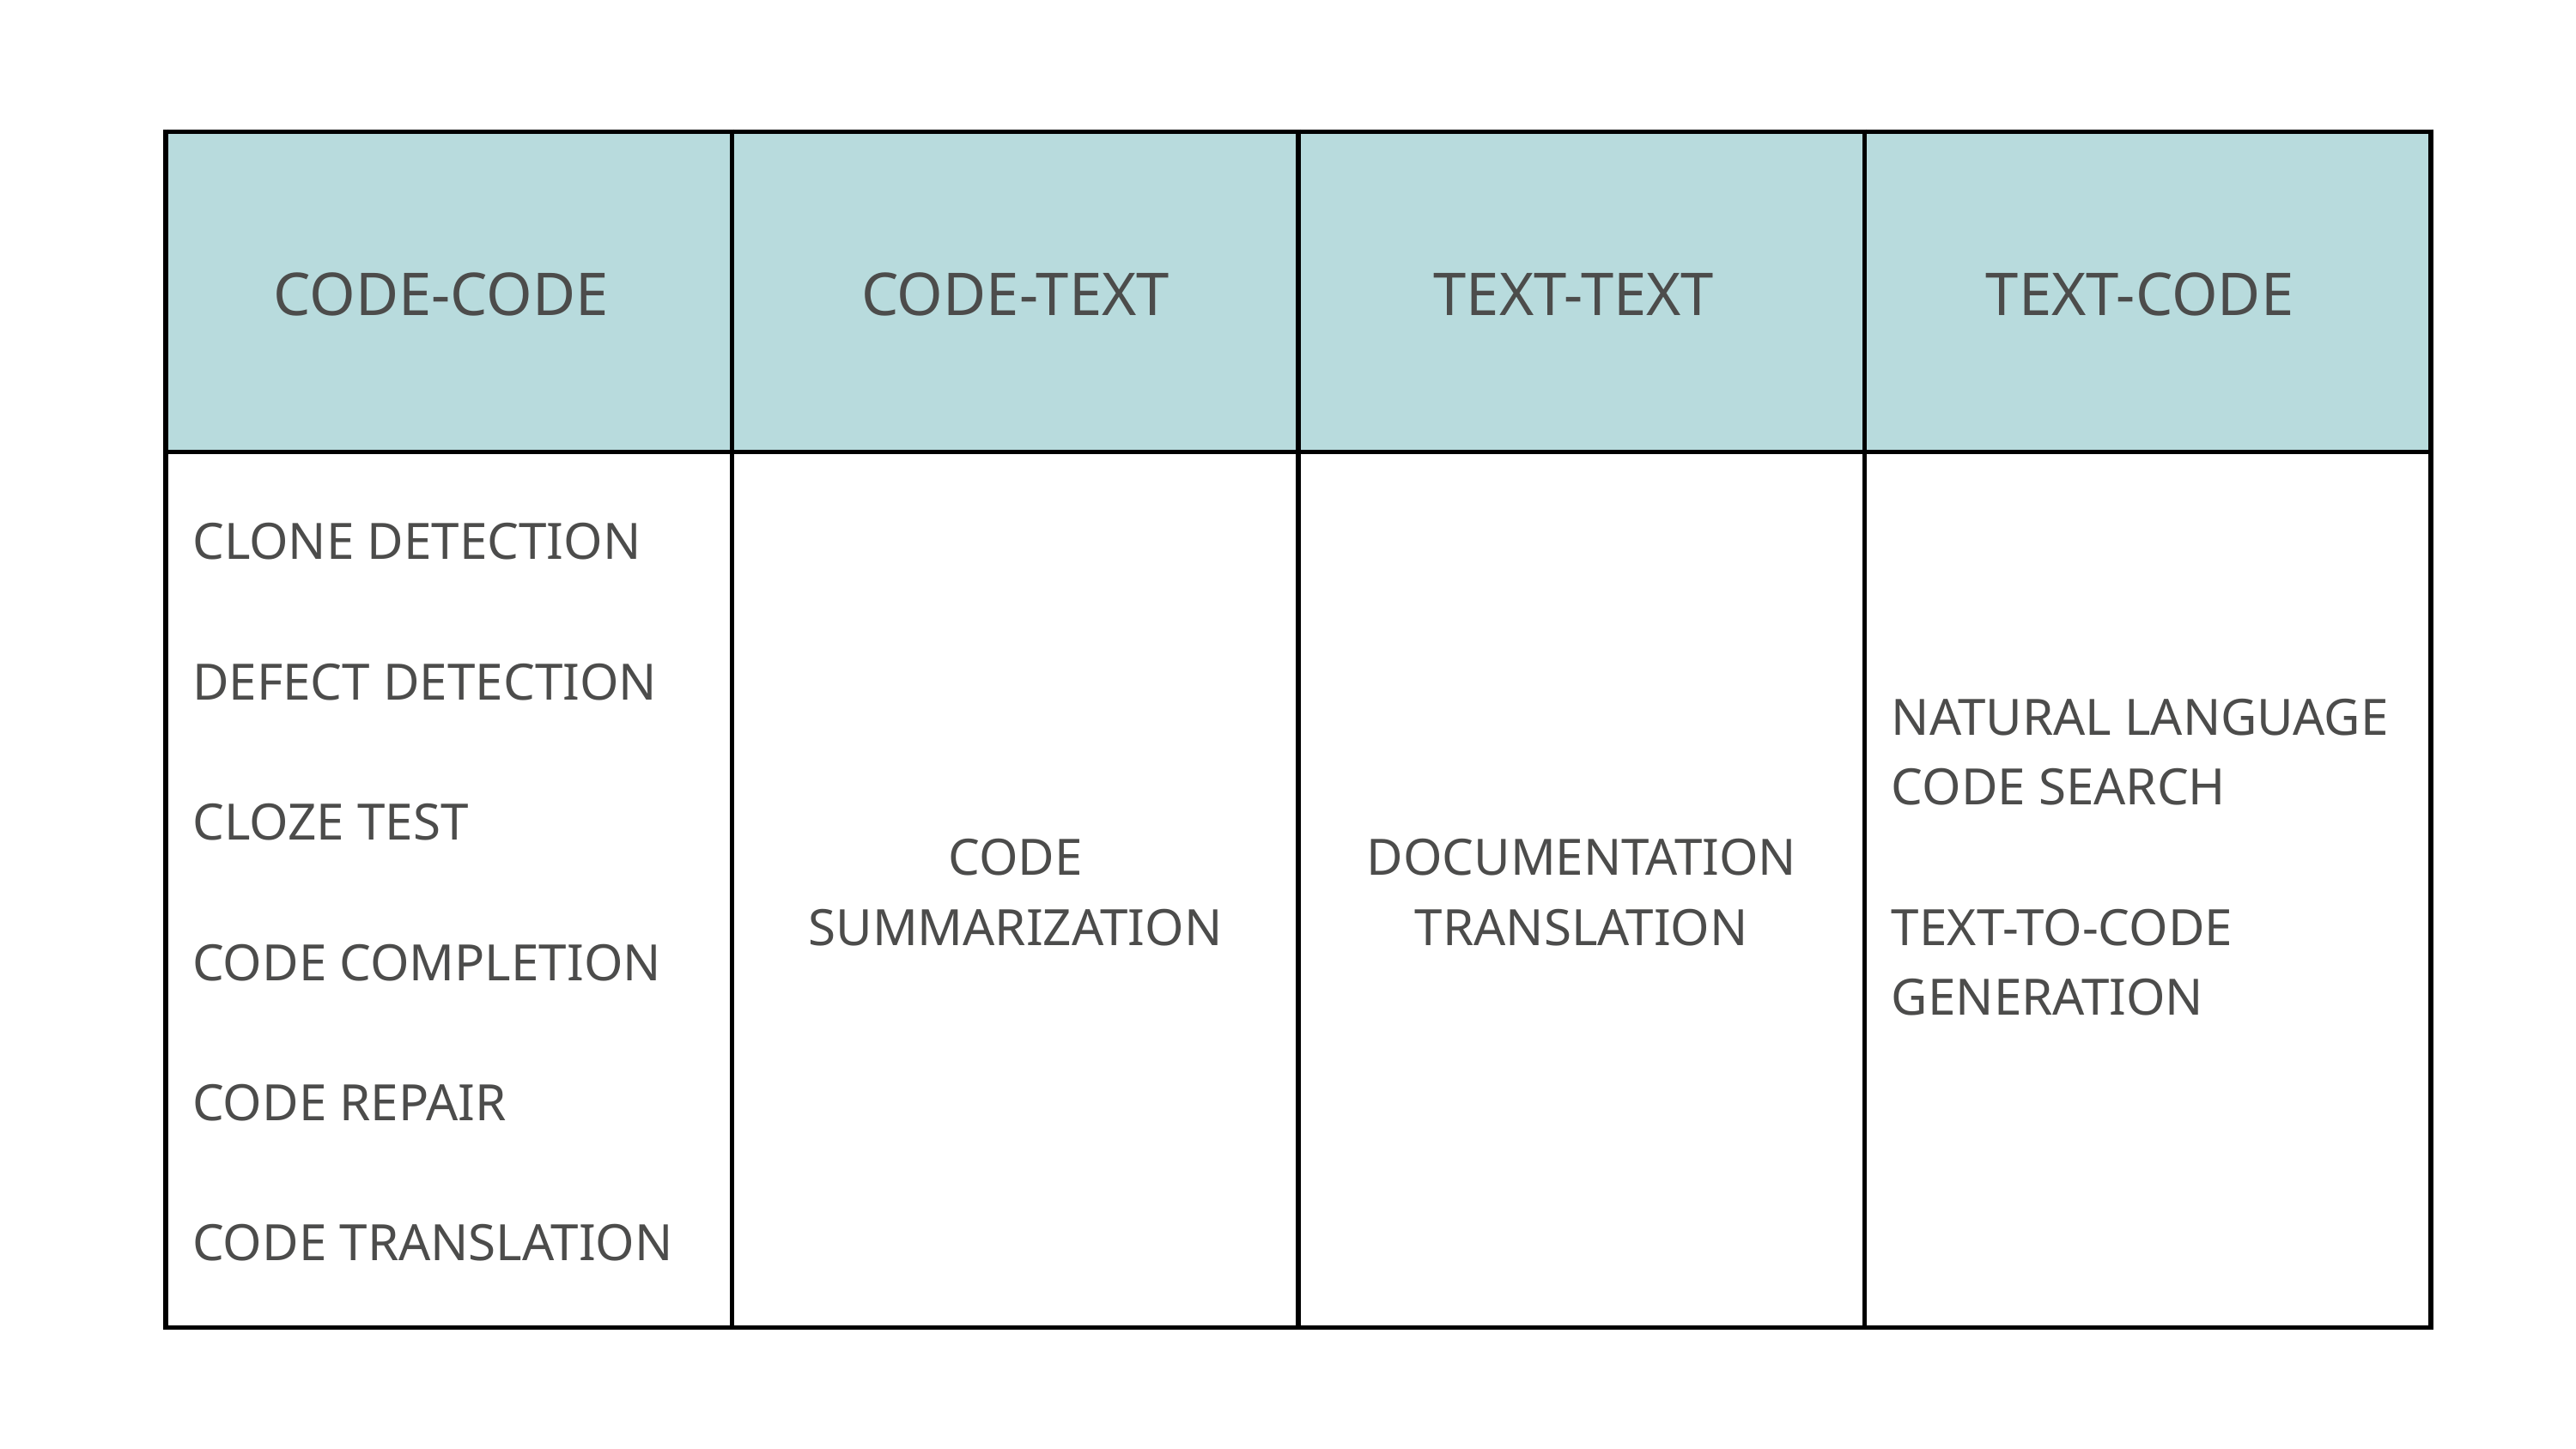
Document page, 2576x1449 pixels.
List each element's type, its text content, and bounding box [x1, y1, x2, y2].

table_cell CLONE DETECTION DEFECT DETECTION CLOZE TEST CODE COMPLETION CODE REPAIR CODE TRANSLATION [168, 454, 730, 1325]
table_cell NATURAL LANGUAGE CODE SEARCH TEXT-TO-CODE GENERATION [1867, 454, 2428, 1325]
table_header TEXT-TEXT [1301, 134, 1862, 450]
table_cell CODE SUMMARIZATION [734, 454, 1296, 1325]
table_header TEXT-CODE [1867, 134, 2428, 450]
table_cell DOCUMENTATION TRANSLATION [1301, 454, 1862, 1325]
table_header CODE-CODE [168, 134, 730, 450]
table_header CODE-TEXT [734, 134, 1296, 450]
